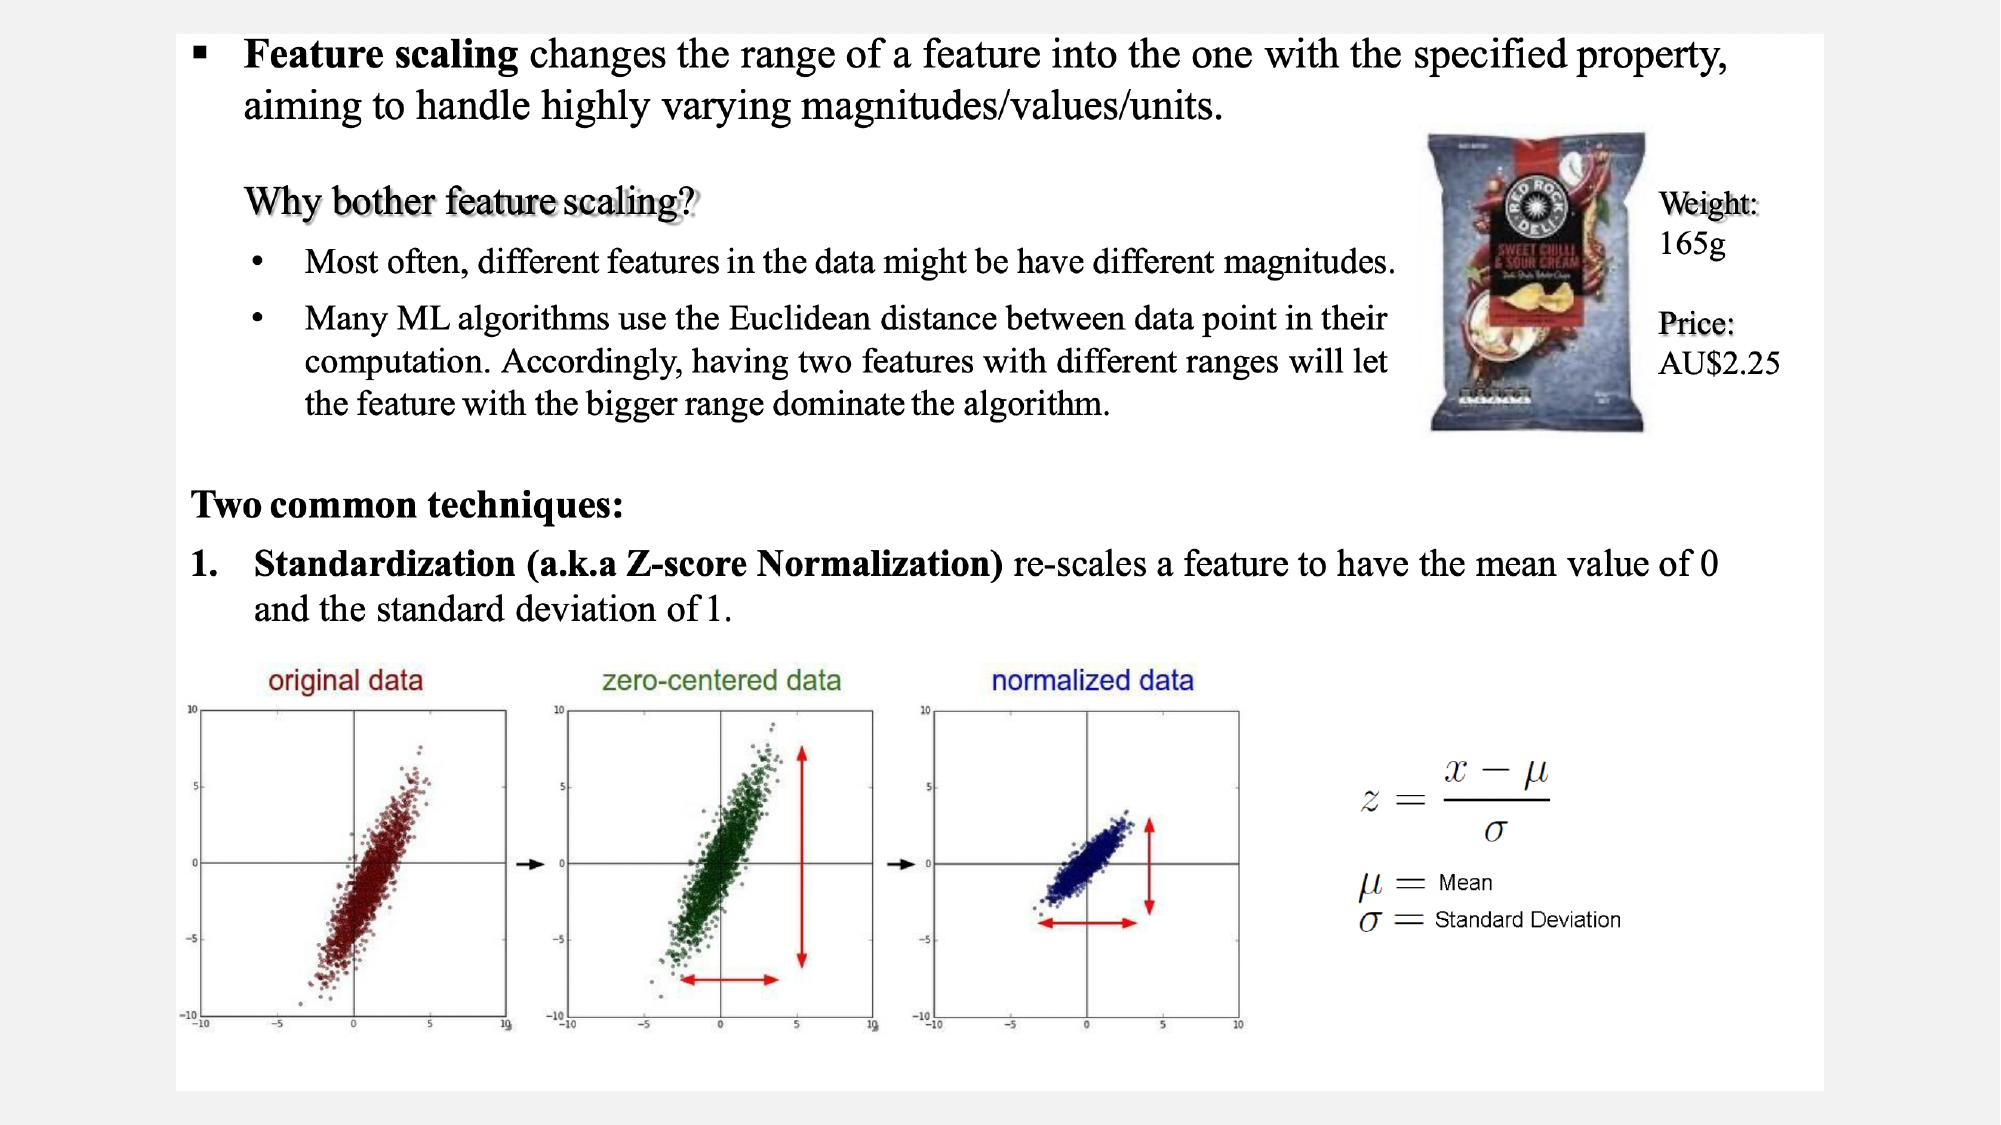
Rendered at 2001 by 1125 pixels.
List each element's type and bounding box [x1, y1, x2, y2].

picture [176, 34, 1824, 1091]
